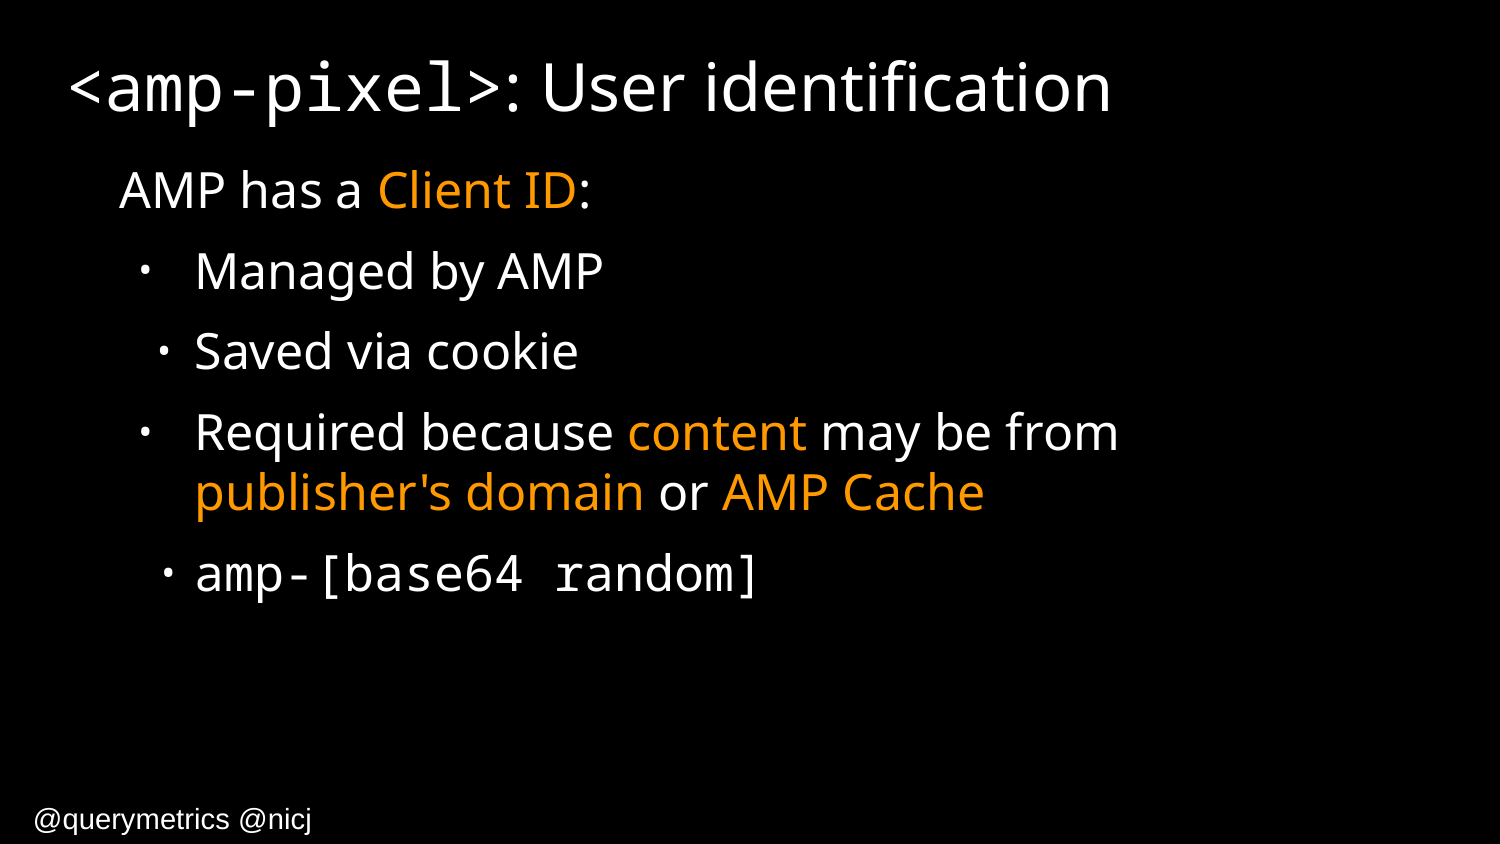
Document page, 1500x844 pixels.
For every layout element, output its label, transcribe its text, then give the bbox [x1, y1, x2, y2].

list AMP has a Client ID: Managed by AMP Saved via cookie Required because content may be from publisher's domain or AMP Cache amp-[base64 random] [109, 148, 1391, 649]
title <amp-pixel>: User identification [55, 21, 1445, 149]
